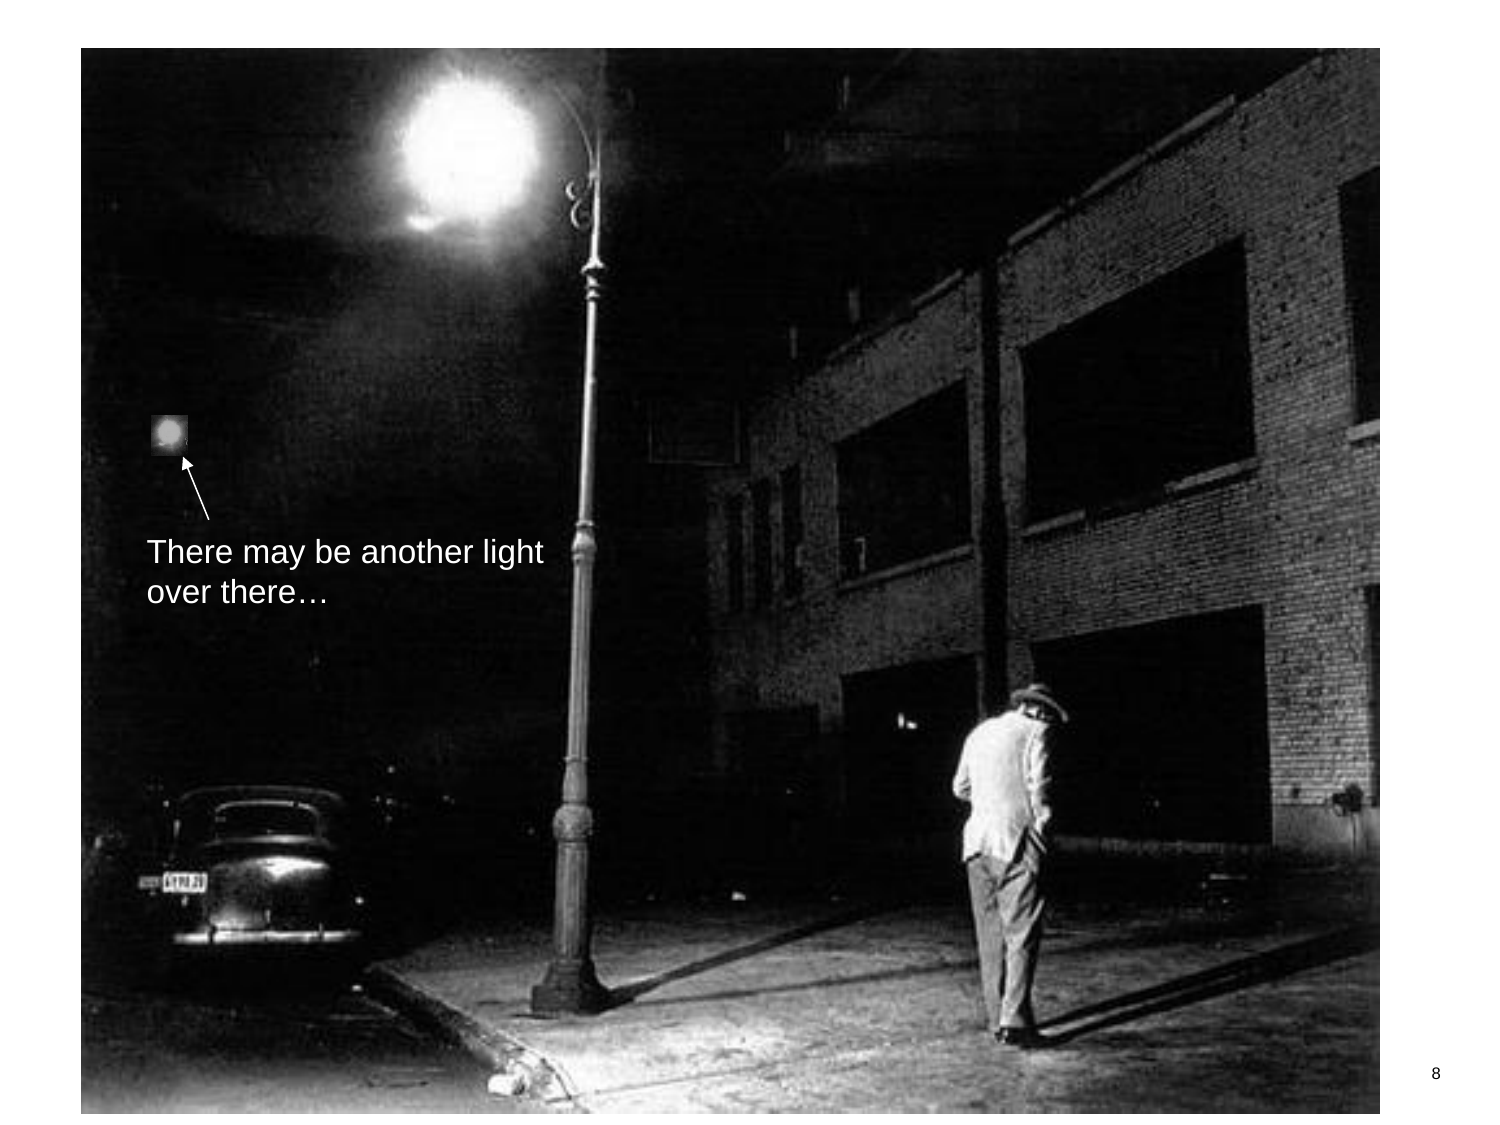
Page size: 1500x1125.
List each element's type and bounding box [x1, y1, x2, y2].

text_box [182, 456, 210, 521]
picture [80, 48, 1380, 1114]
